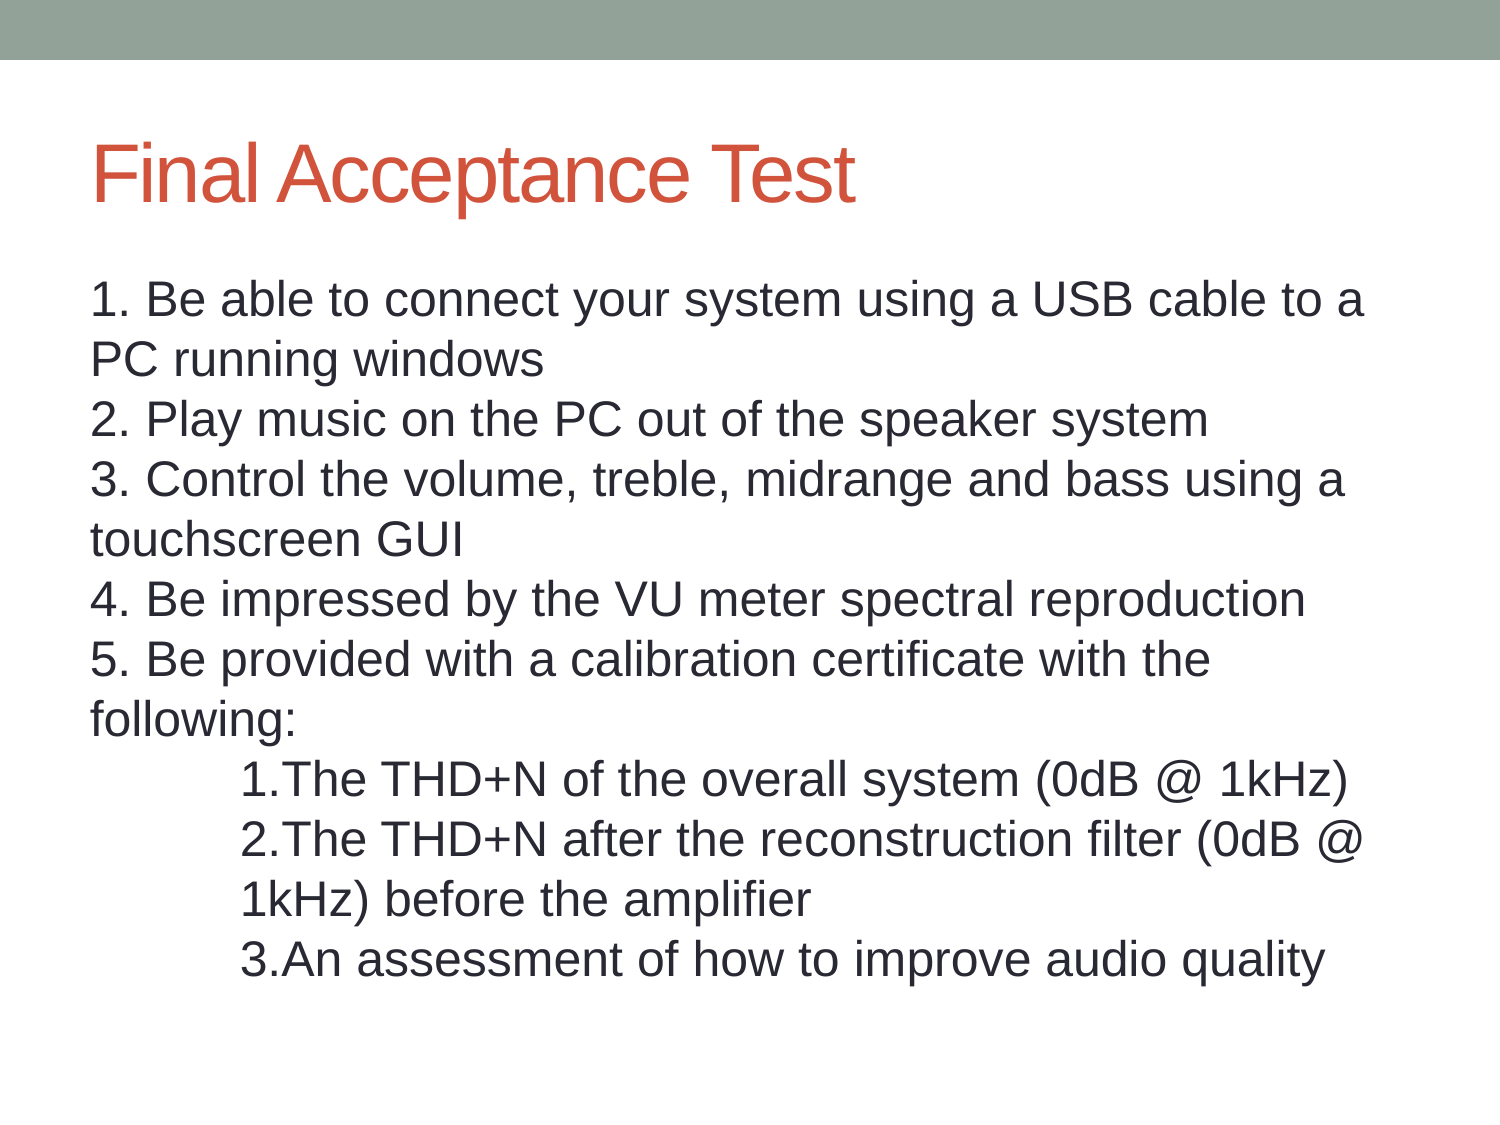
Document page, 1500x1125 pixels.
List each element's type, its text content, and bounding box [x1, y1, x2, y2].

text_box 1. Be able to connect your system using a USB cable to a PC running windows 2. Play music on the PC out of the speaker system 3. Control the volume, treble, midrange and bass using a touchscreen GUI 4. Be impressed by the VU meter spectral reproduction 5. Be provided with a calibration certificate with the following: 1.The THD+N of the overall system (0dB @ 1kHz) 2.The THD+N after the reconstruction filter (0dB @ 1kHz) before the amplifier 3.An assessment of how to improve audio quality [74, 259, 1425, 995]
title Final Acceptance Test [75, 87, 1425, 250]
